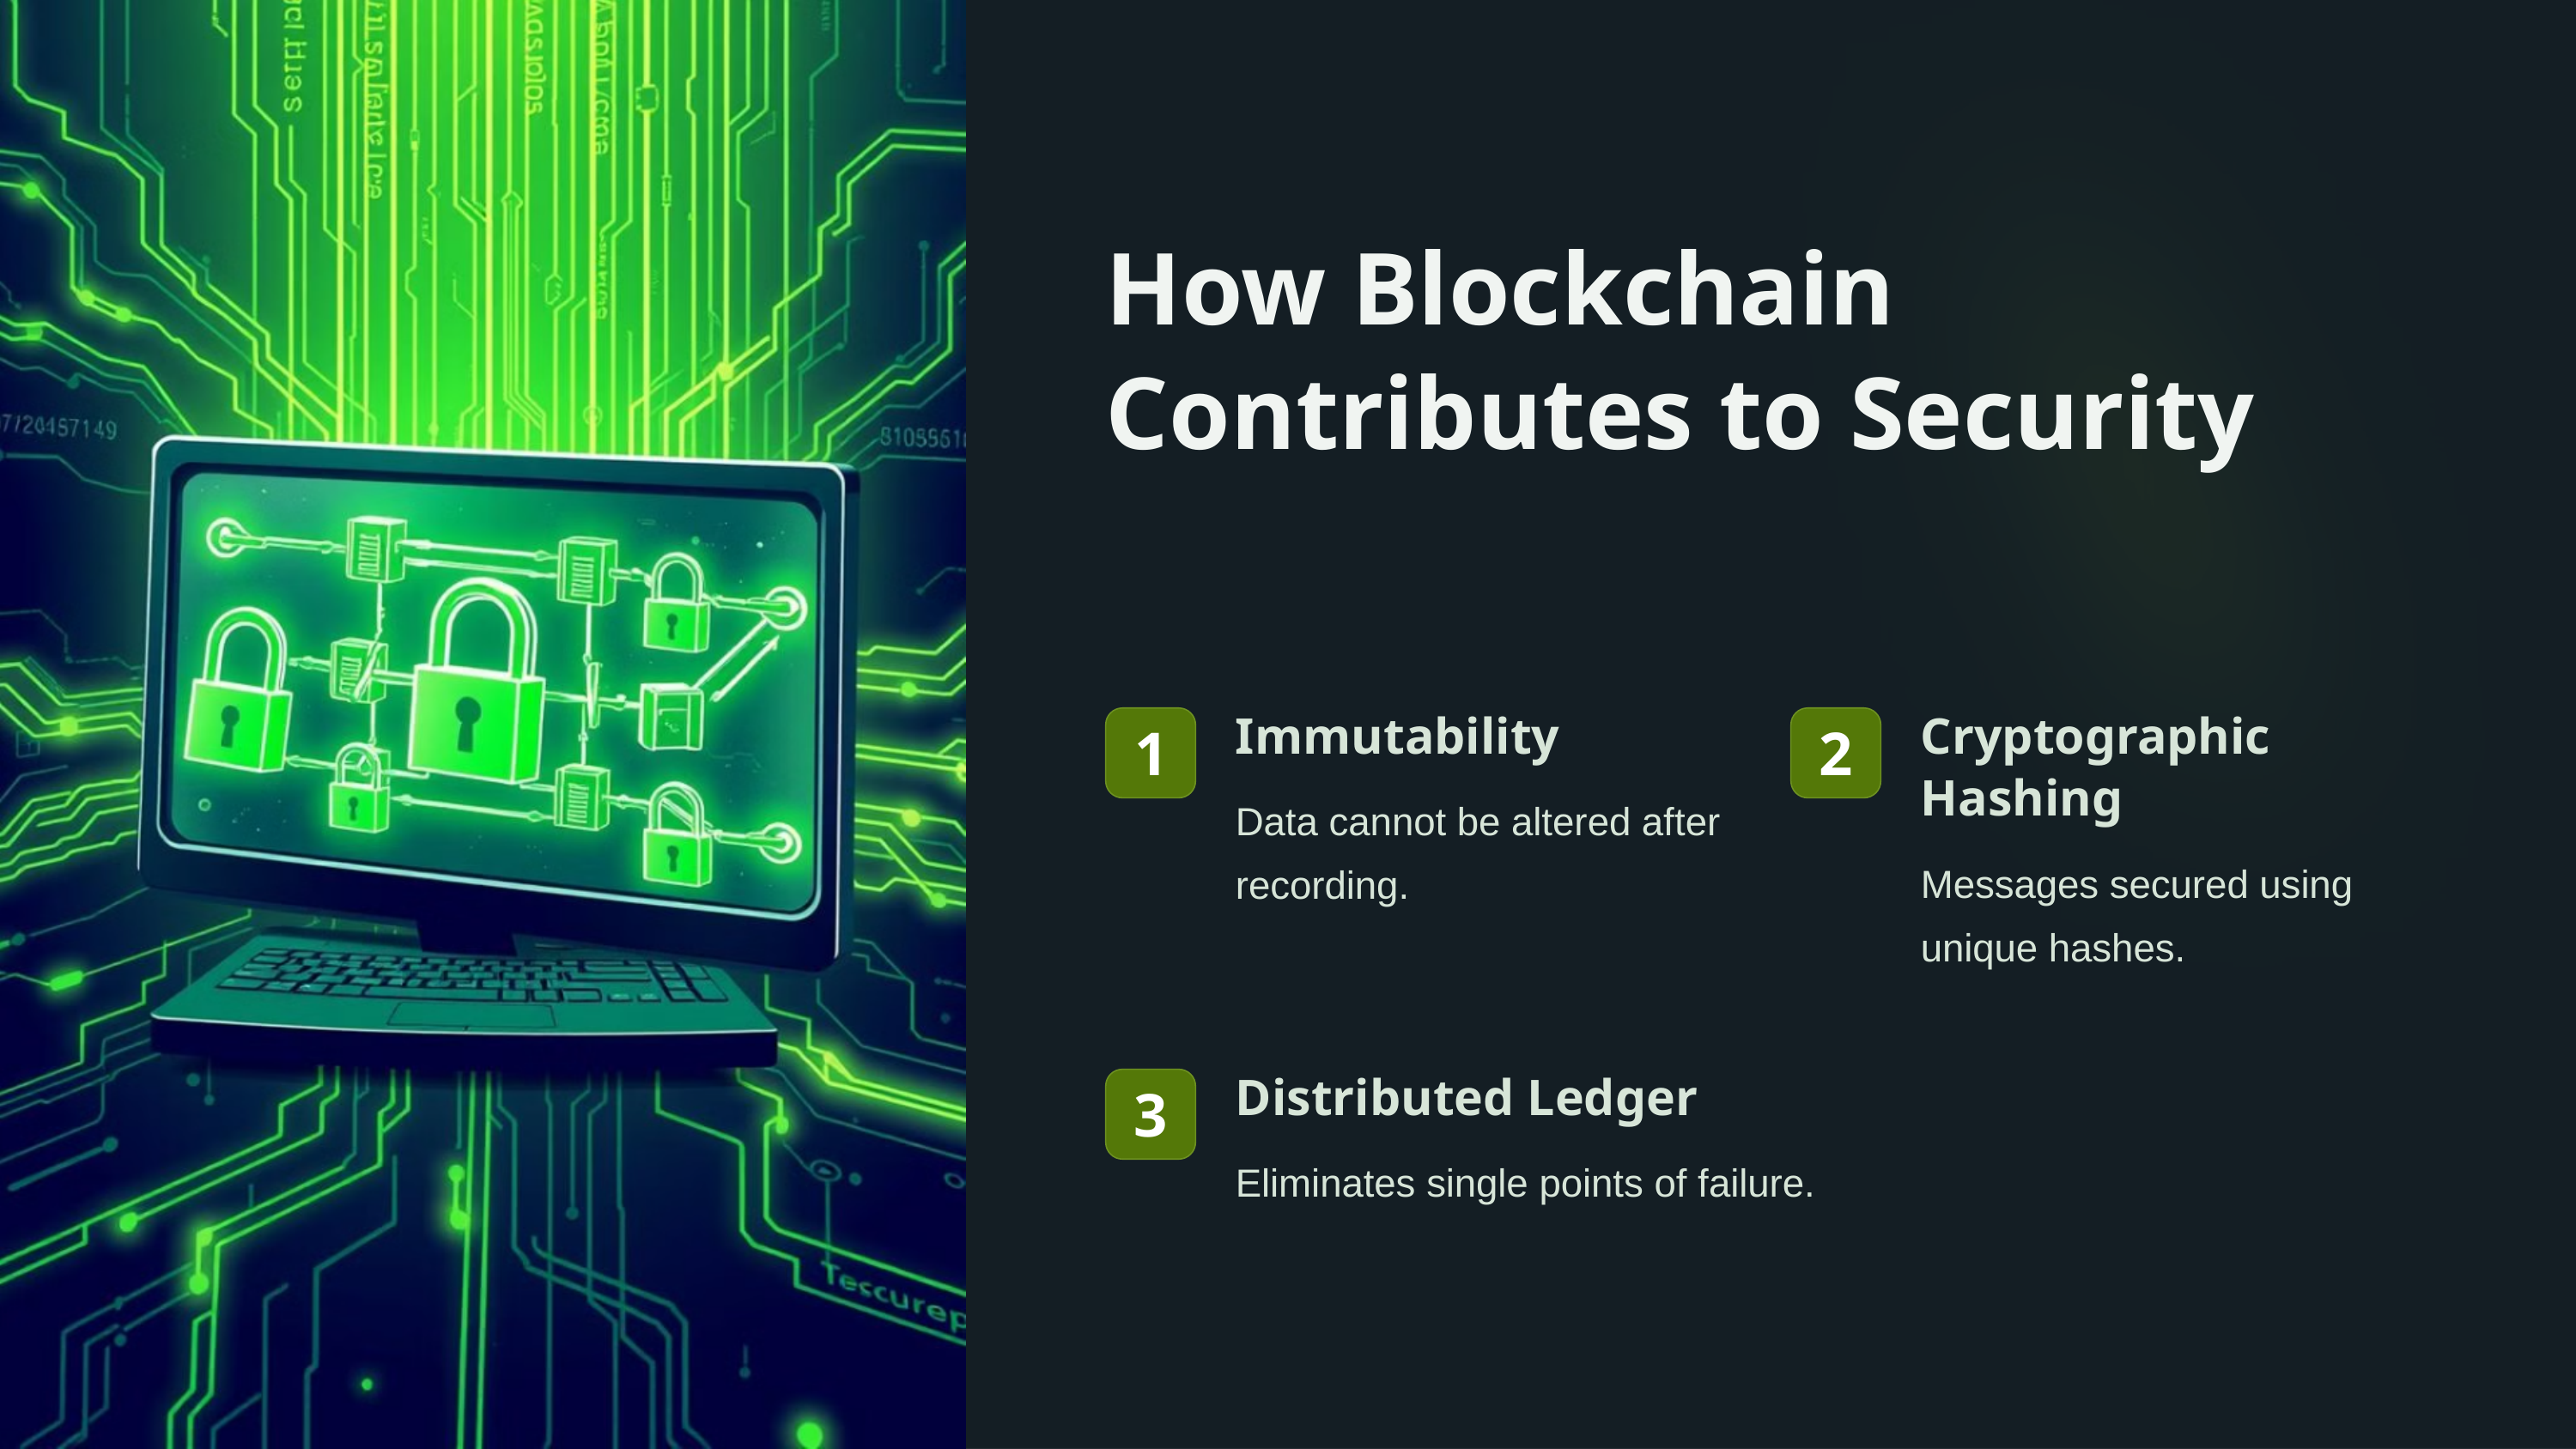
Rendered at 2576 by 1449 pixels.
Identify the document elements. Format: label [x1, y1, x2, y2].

text_box [1104, 1068, 1197, 1161]
text_box [0, 0, 2576, 1449]
text_box [1104, 706, 1197, 799]
text_box [1789, 706, 1882, 799]
